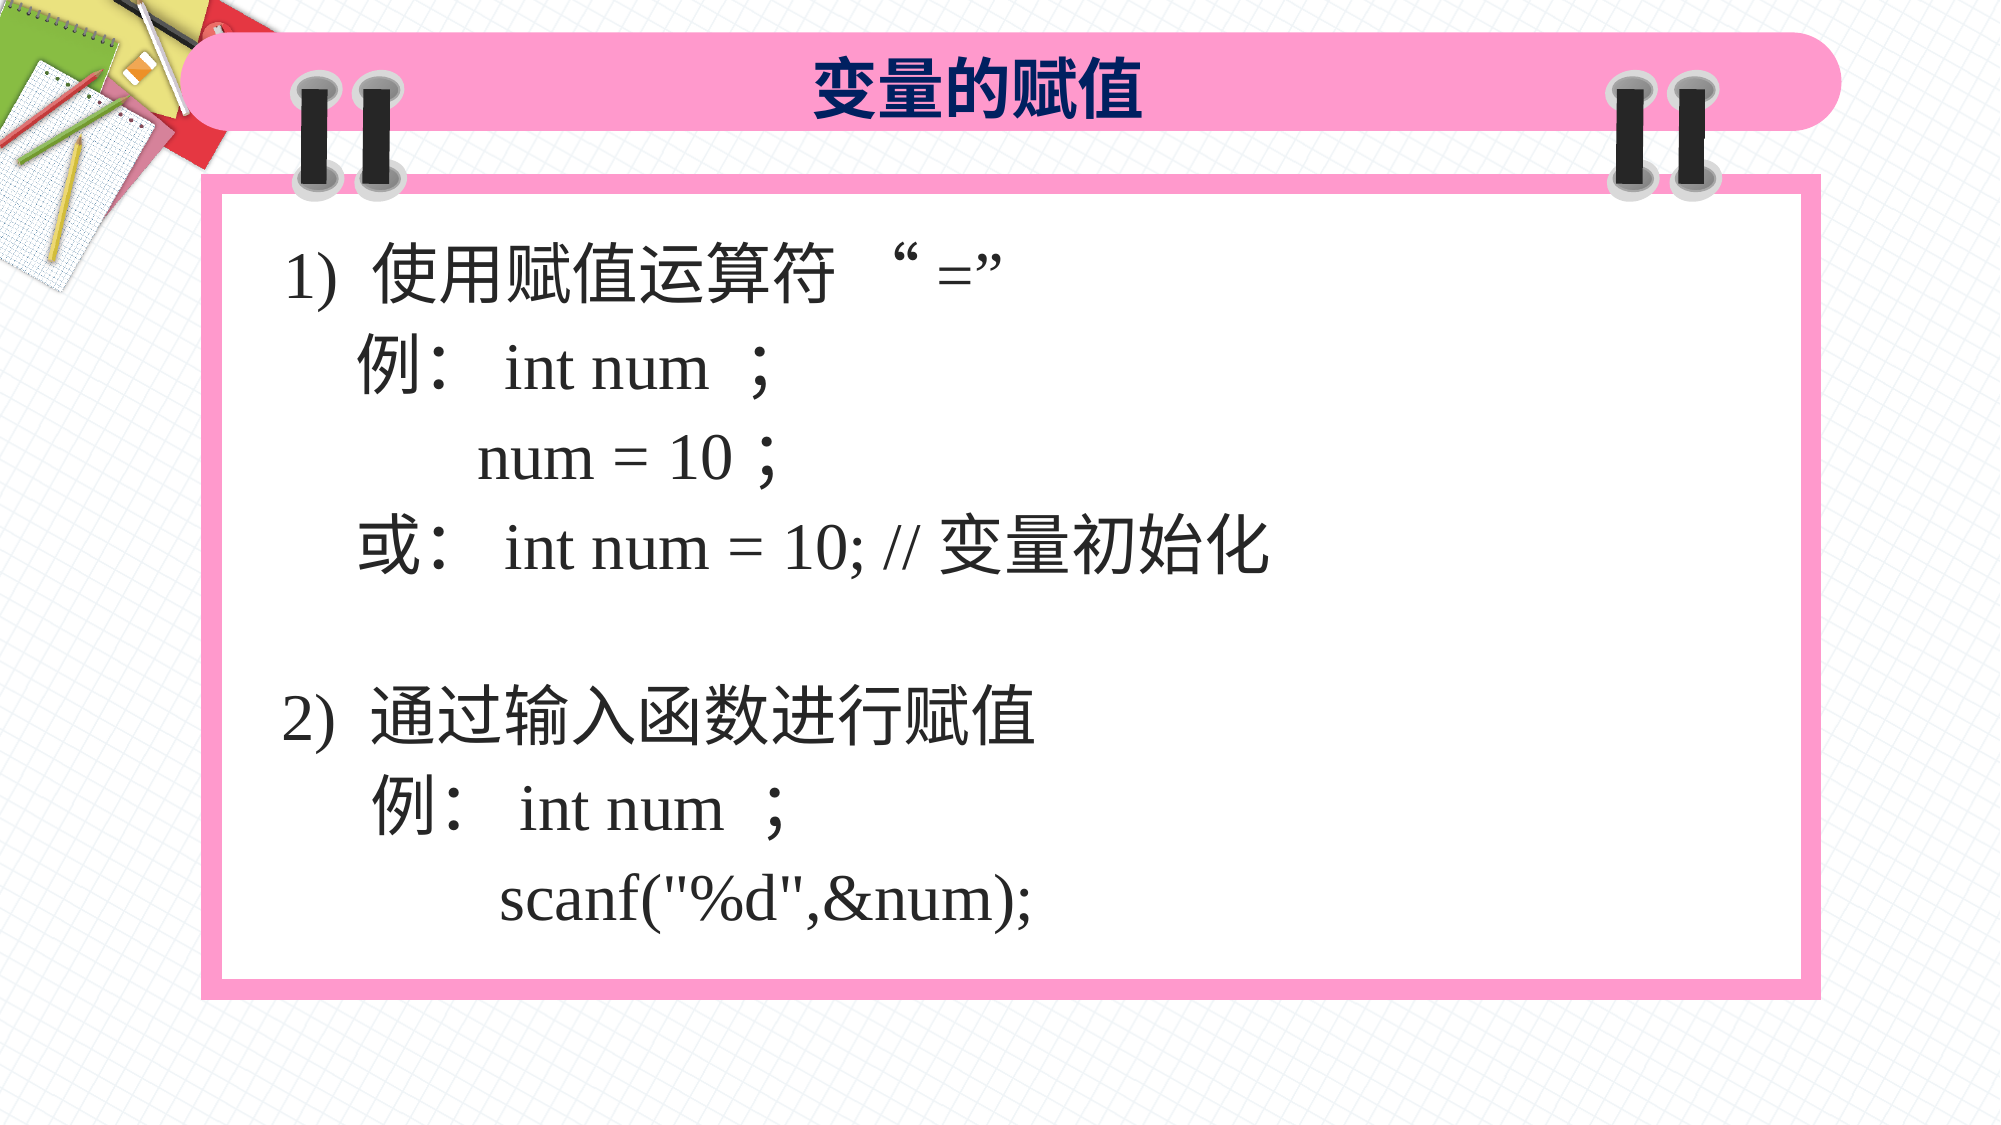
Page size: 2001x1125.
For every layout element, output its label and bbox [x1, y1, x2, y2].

picture [0, 0, 289, 298]
text_box [180, 32, 1842, 990]
